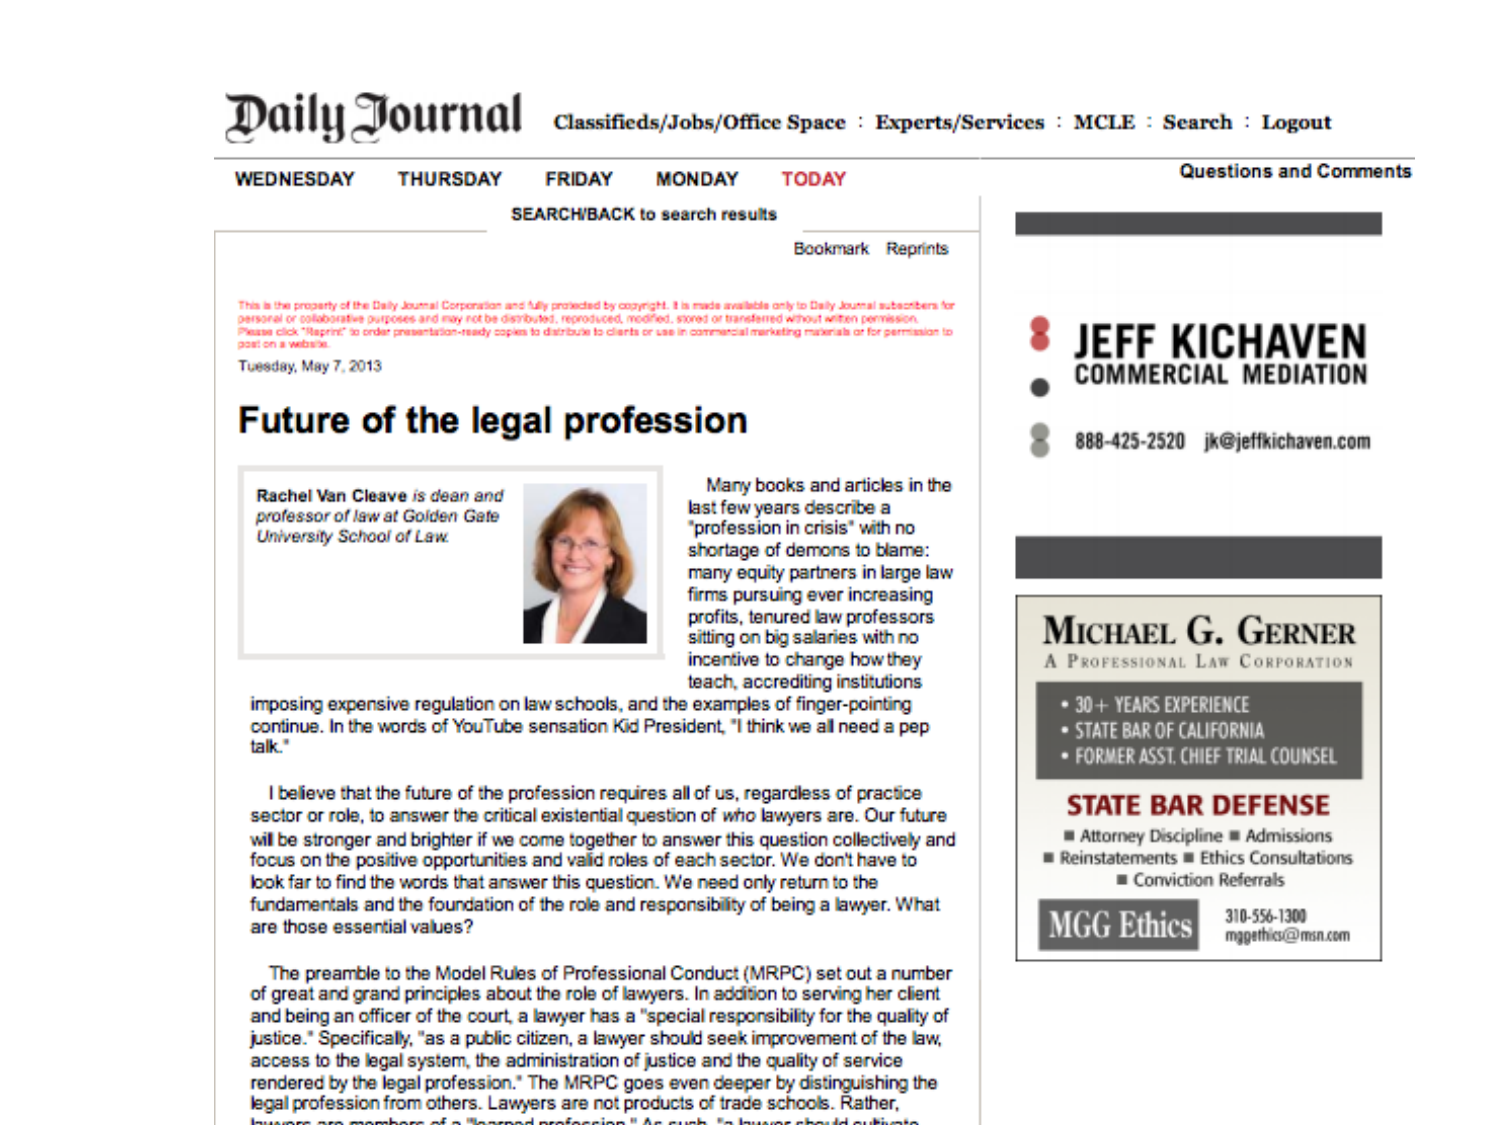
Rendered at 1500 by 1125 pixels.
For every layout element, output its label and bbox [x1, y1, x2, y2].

picture [213, 85, 1415, 1125]
